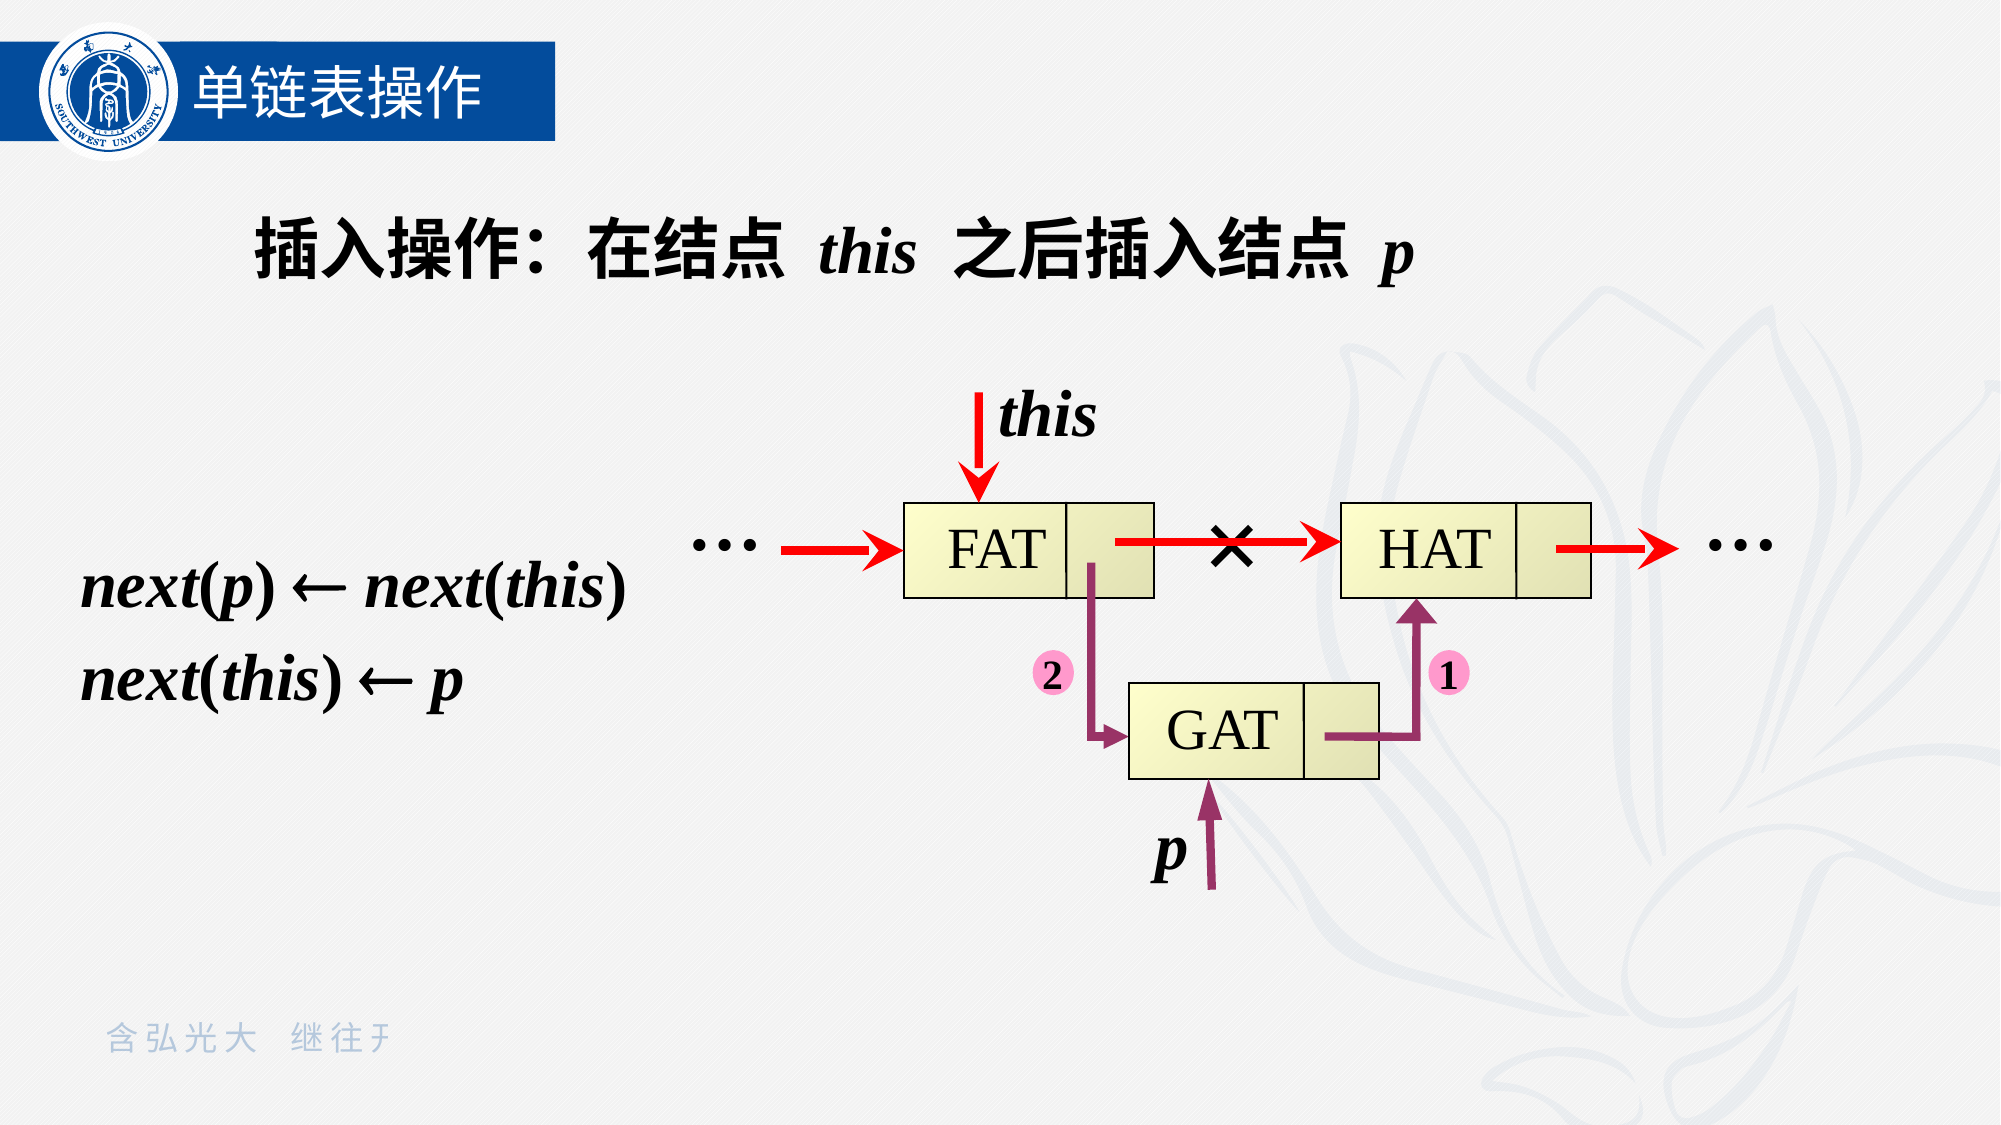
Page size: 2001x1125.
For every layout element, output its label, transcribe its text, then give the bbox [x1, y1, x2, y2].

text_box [662, 372, 1804, 891]
list 单链表操作 [180, 41, 556, 141]
text_box 插入操作：在结点 this 之后插入结点 p [238, 199, 1611, 294]
text_box next(p)  next(this) next(this)  p [65, 533, 662, 722]
